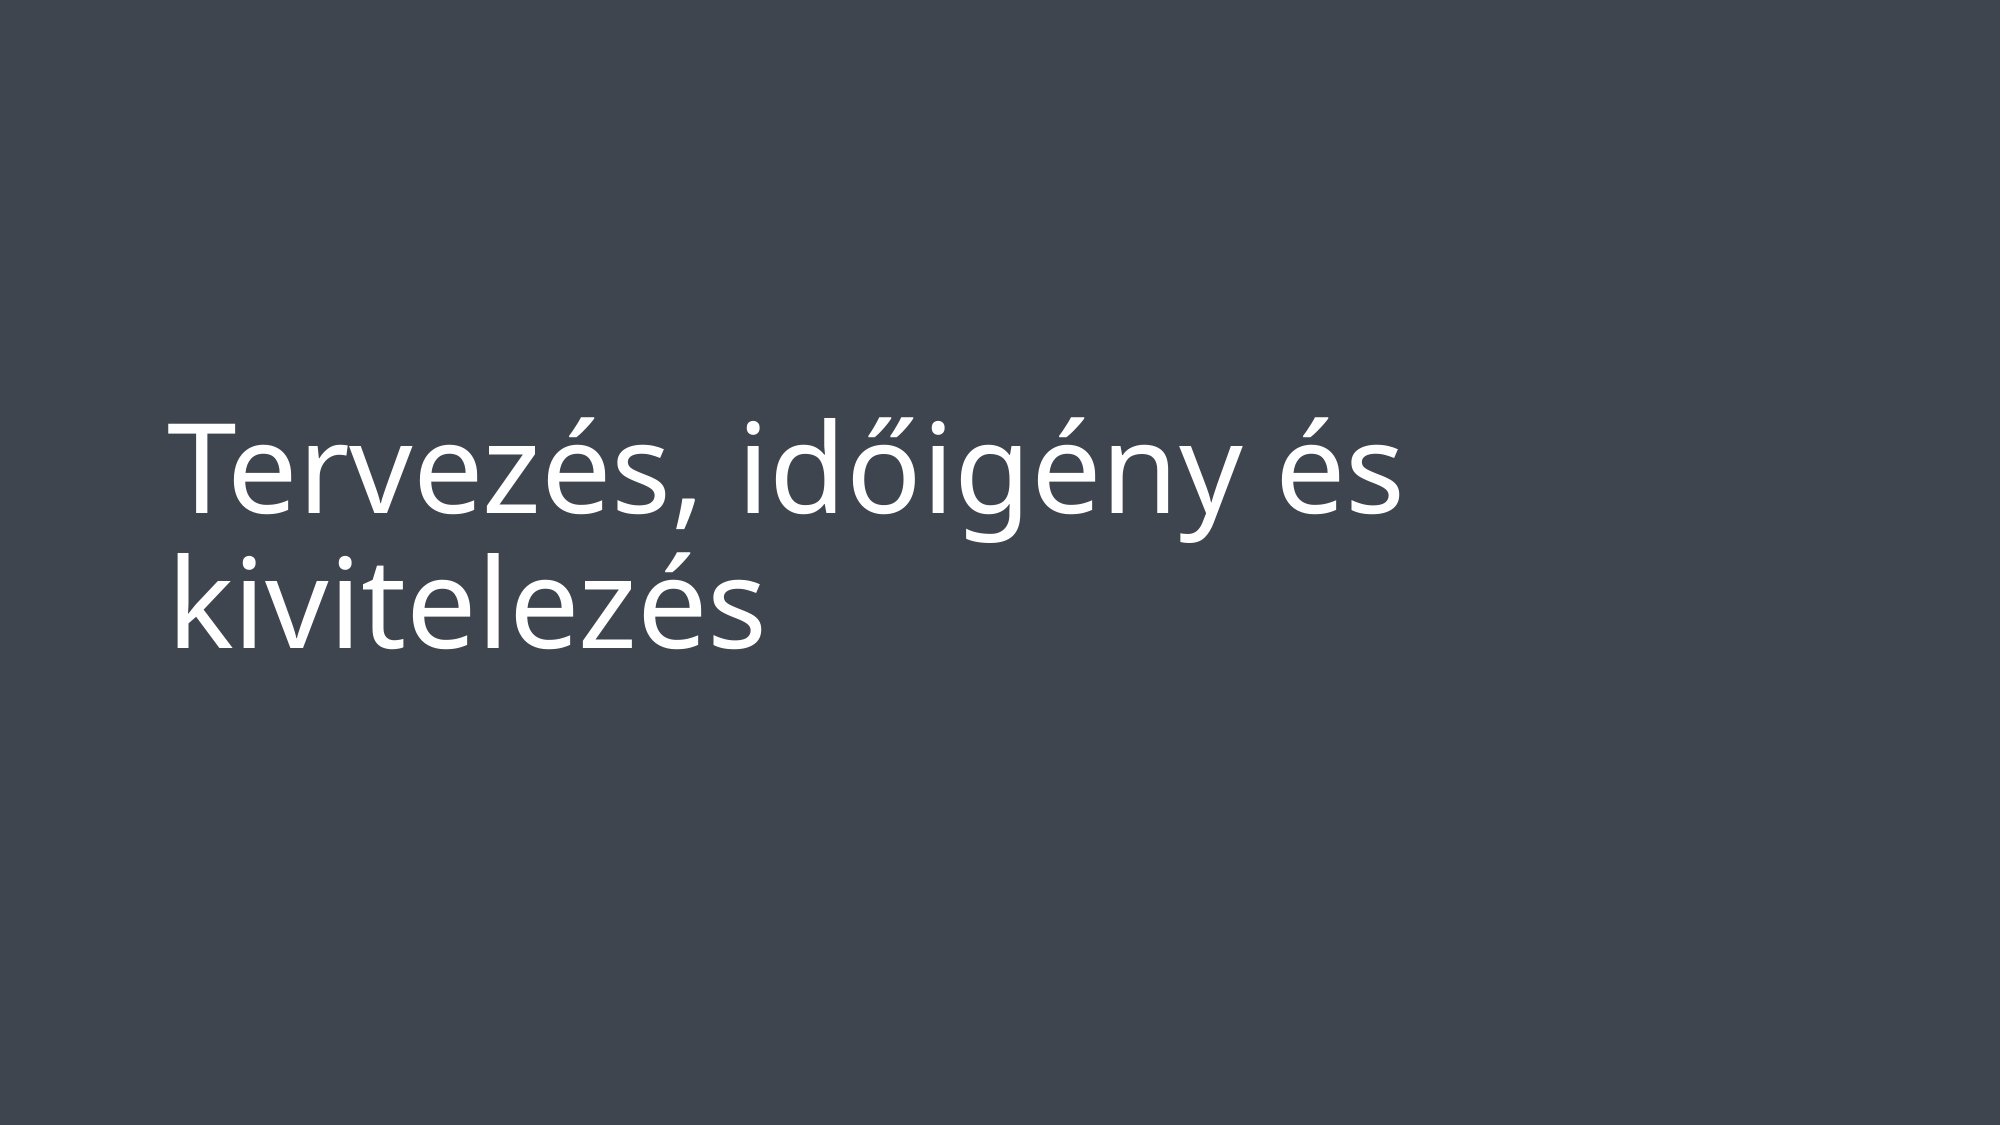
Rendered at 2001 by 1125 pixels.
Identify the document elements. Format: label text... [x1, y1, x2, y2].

title Tervezés, időigény és kivitelezés [152, 344, 1653, 736]
